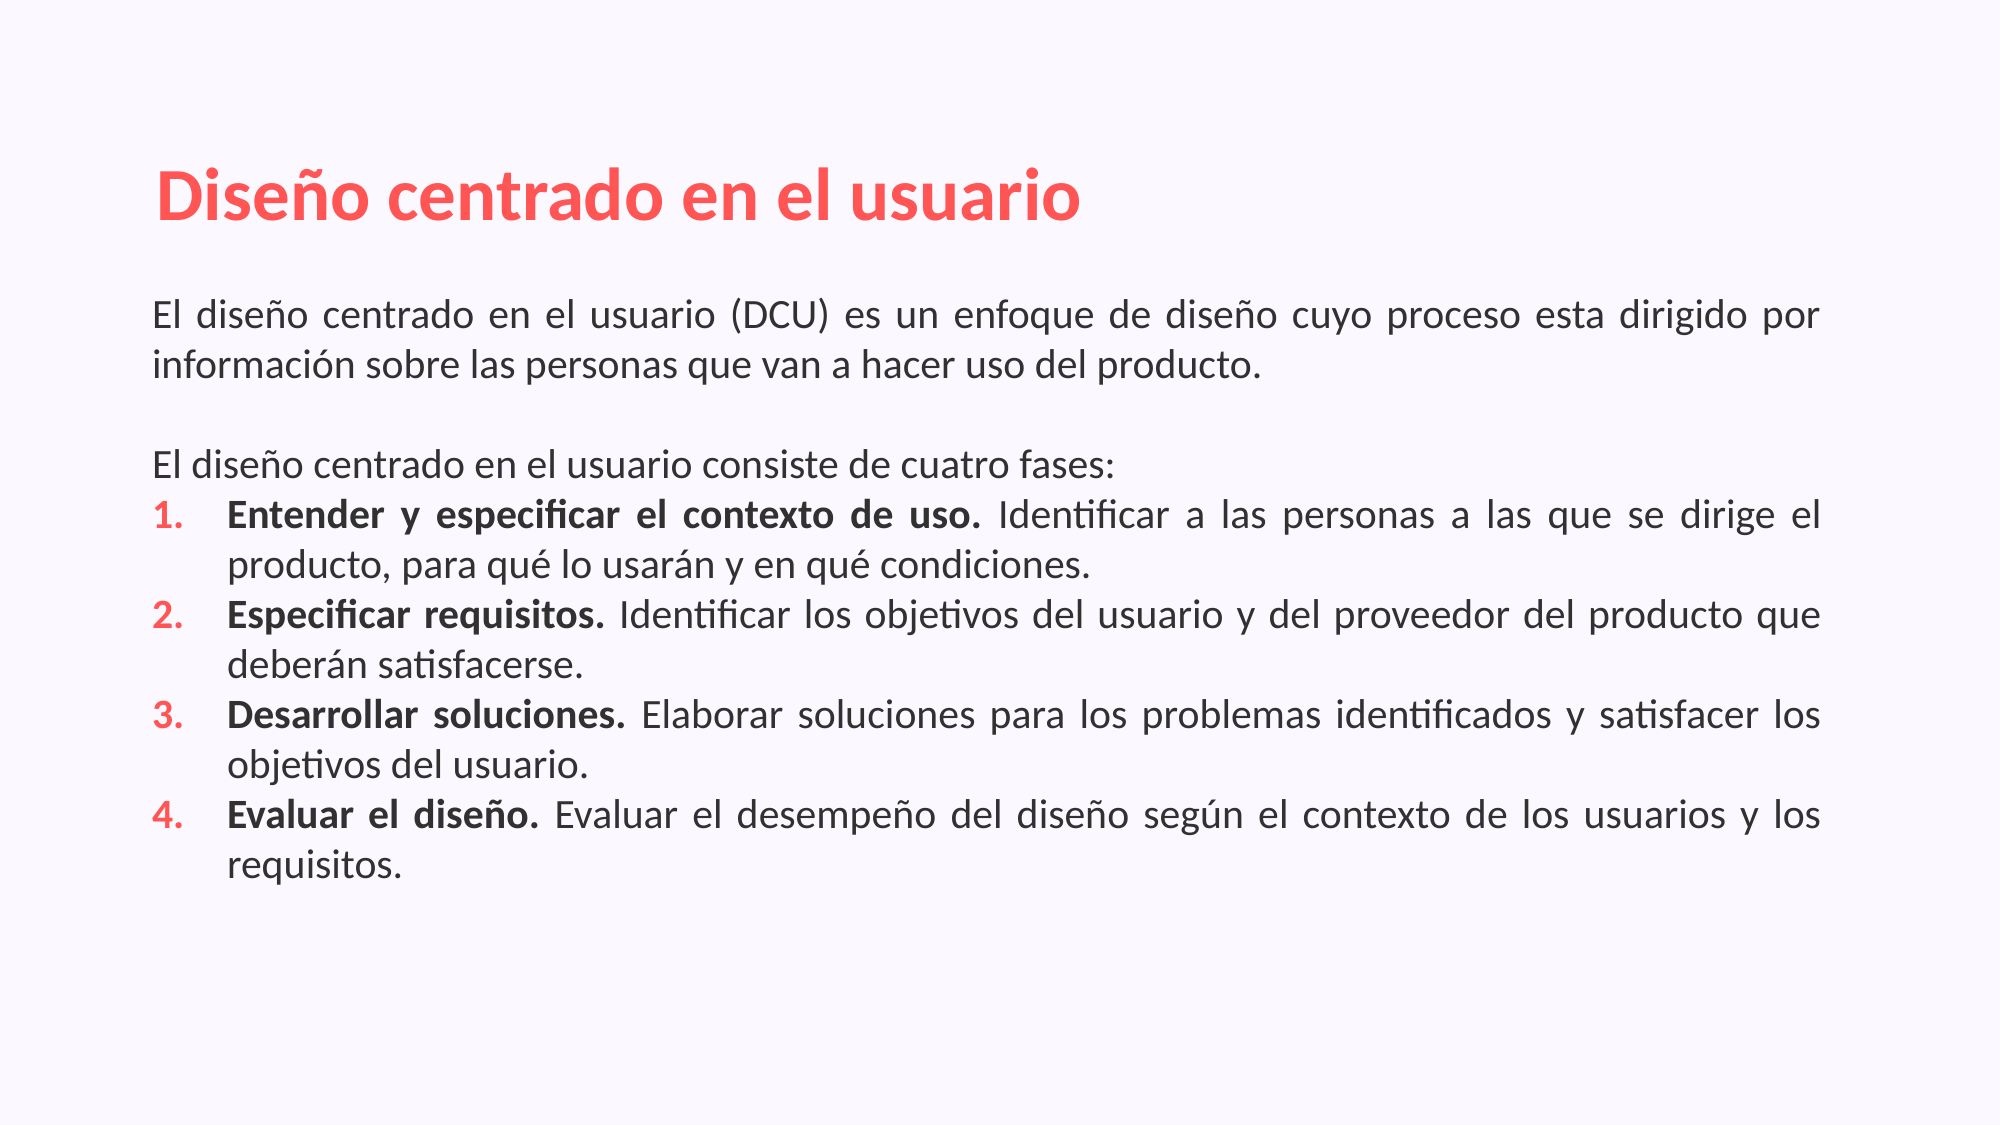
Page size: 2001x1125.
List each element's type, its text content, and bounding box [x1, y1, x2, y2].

text_box El diseño centrado en el usuario (DCU) es un enfoque de diseño cuyo proceso esta dirigido por información sobre las personas que van a hacer uso del producto. El diseño centrado en el usuario consiste de cuatro fases: Entender y especificar el contexto de uso. Identificar a las personas a las que se dirige el producto, para qué lo usarán y en qué condiciones. Especificar requisitos. Identificar los objetivos del usuario y del proveedor del producto que deberán satisfacerse. Desarrollar soluciones. Elaborar soluciones para los problemas identificados y satisfacer los objetivos del usuario. Evaluar el diseño. Evaluar el desempeño del diseño según el contexto de los usuarios y los requisitos. [137, 279, 1837, 895]
text_box Diseño centrado en el usuario [142, 138, 1099, 244]
